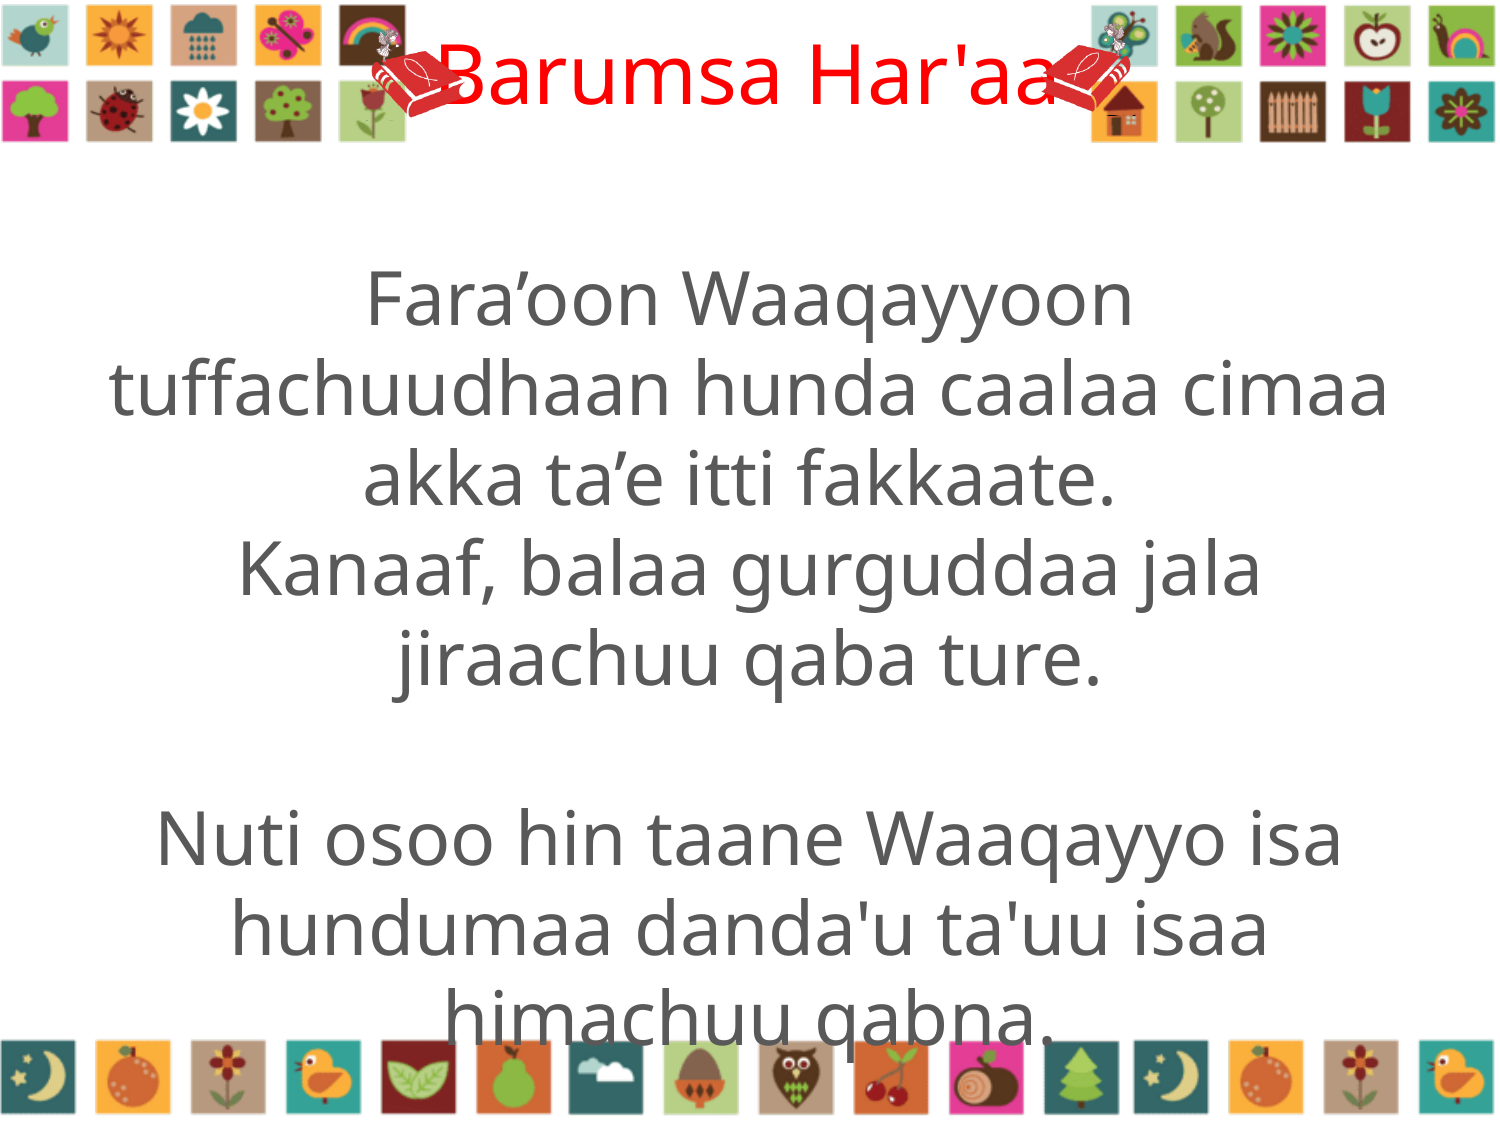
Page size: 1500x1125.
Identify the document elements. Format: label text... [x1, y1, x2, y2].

text_box Barumsa Har'aa [497, 13, 1078, 129]
picture [1008, 3, 1500, 150]
text_box Fara’oon Waaqayyoon tuffachuudhaan hunda caalaa cimaa akka ta’e itti fakkaate. Kanaaf, balaa gurguddaa jala jiraachuu qaba ture. Nuti osoo hin taane Waaqayyo isa hundumaa danda'u ta'uu isaa himachuu qabna. [76, 243, 1424, 1027]
picture [0, 3, 497, 150]
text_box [0, 1028, 1500, 1118]
